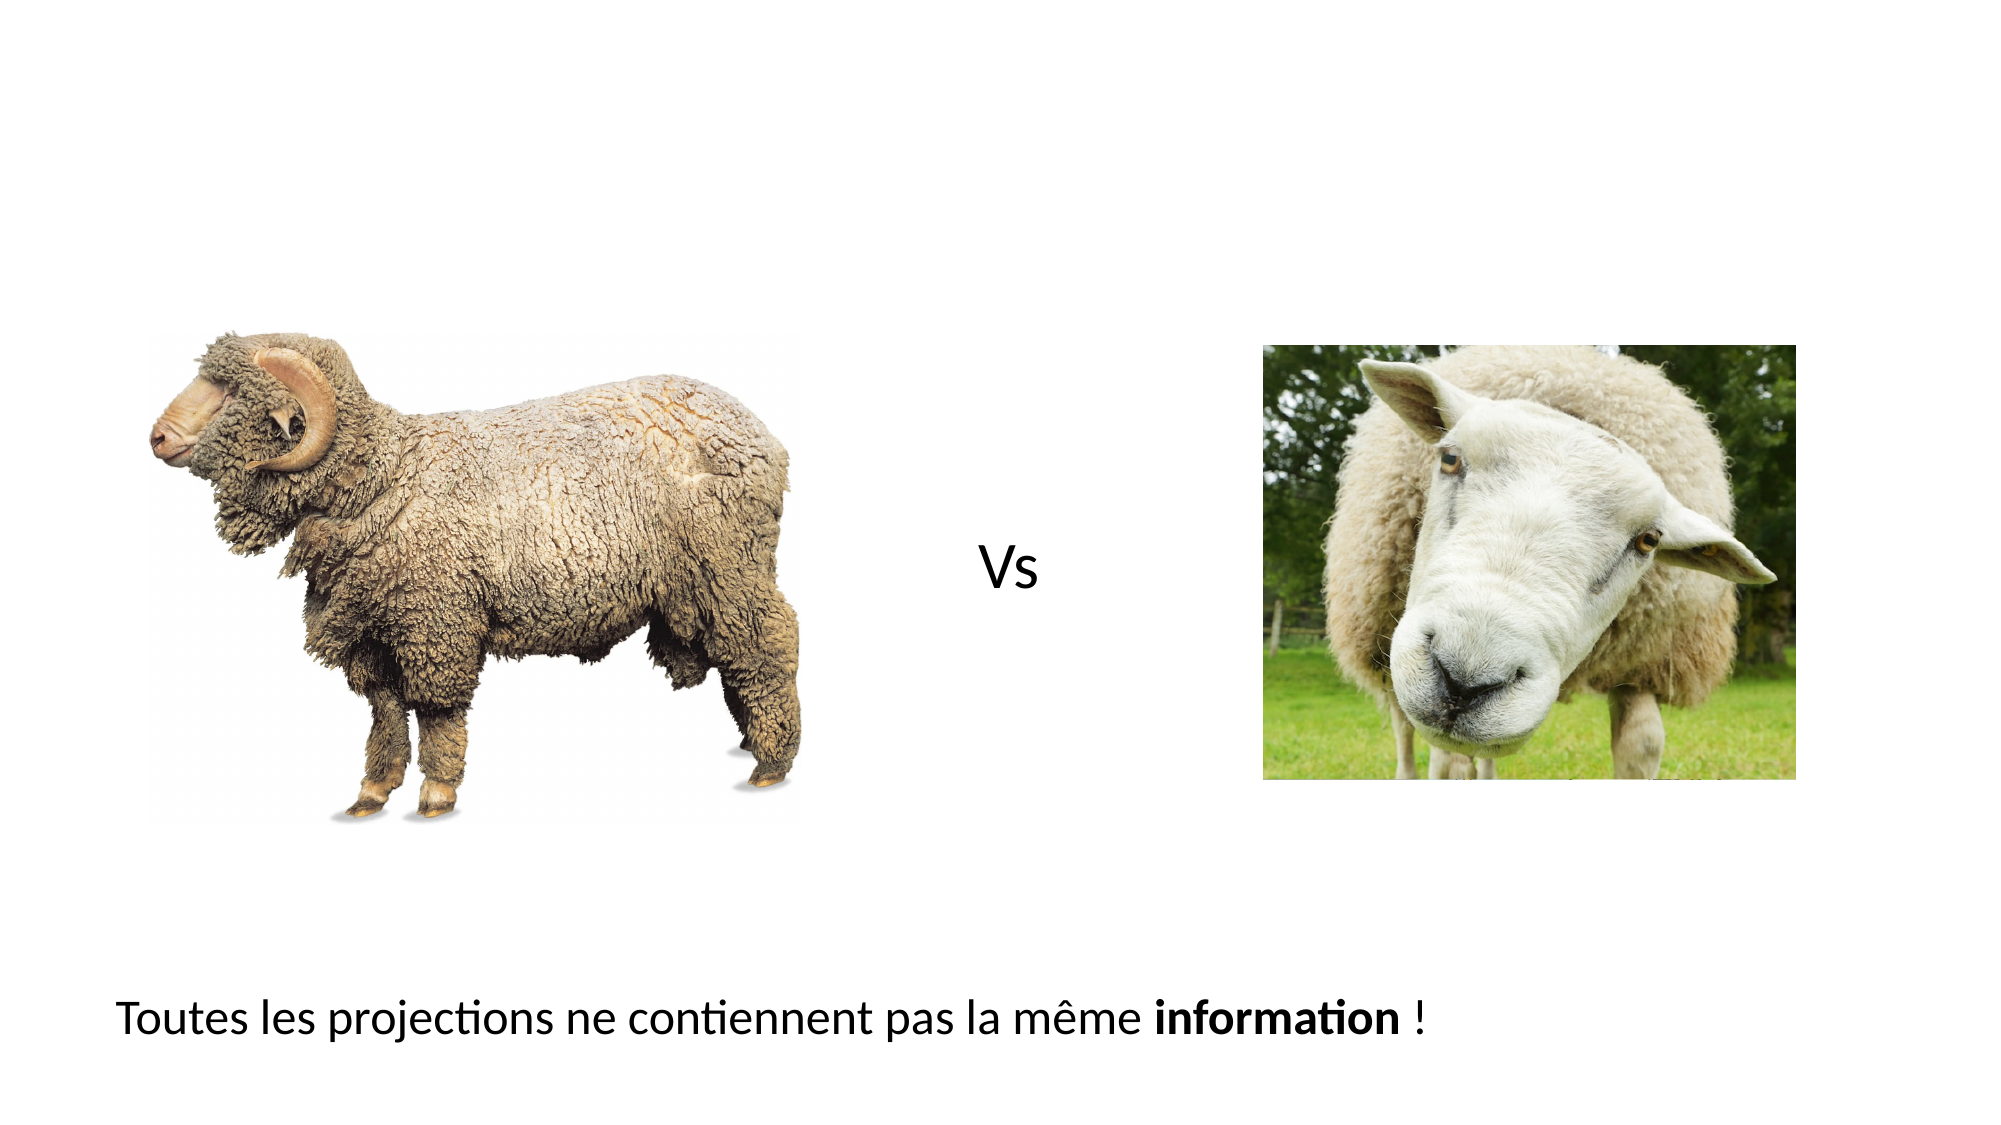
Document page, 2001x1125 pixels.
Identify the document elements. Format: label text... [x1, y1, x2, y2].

picture [1263, 345, 1796, 780]
picture [149, 330, 802, 825]
text_box Vs [963, 514, 1055, 610]
text_box Toutes les projections ne contiennent pas la même information ! [100, 977, 1444, 1053]
